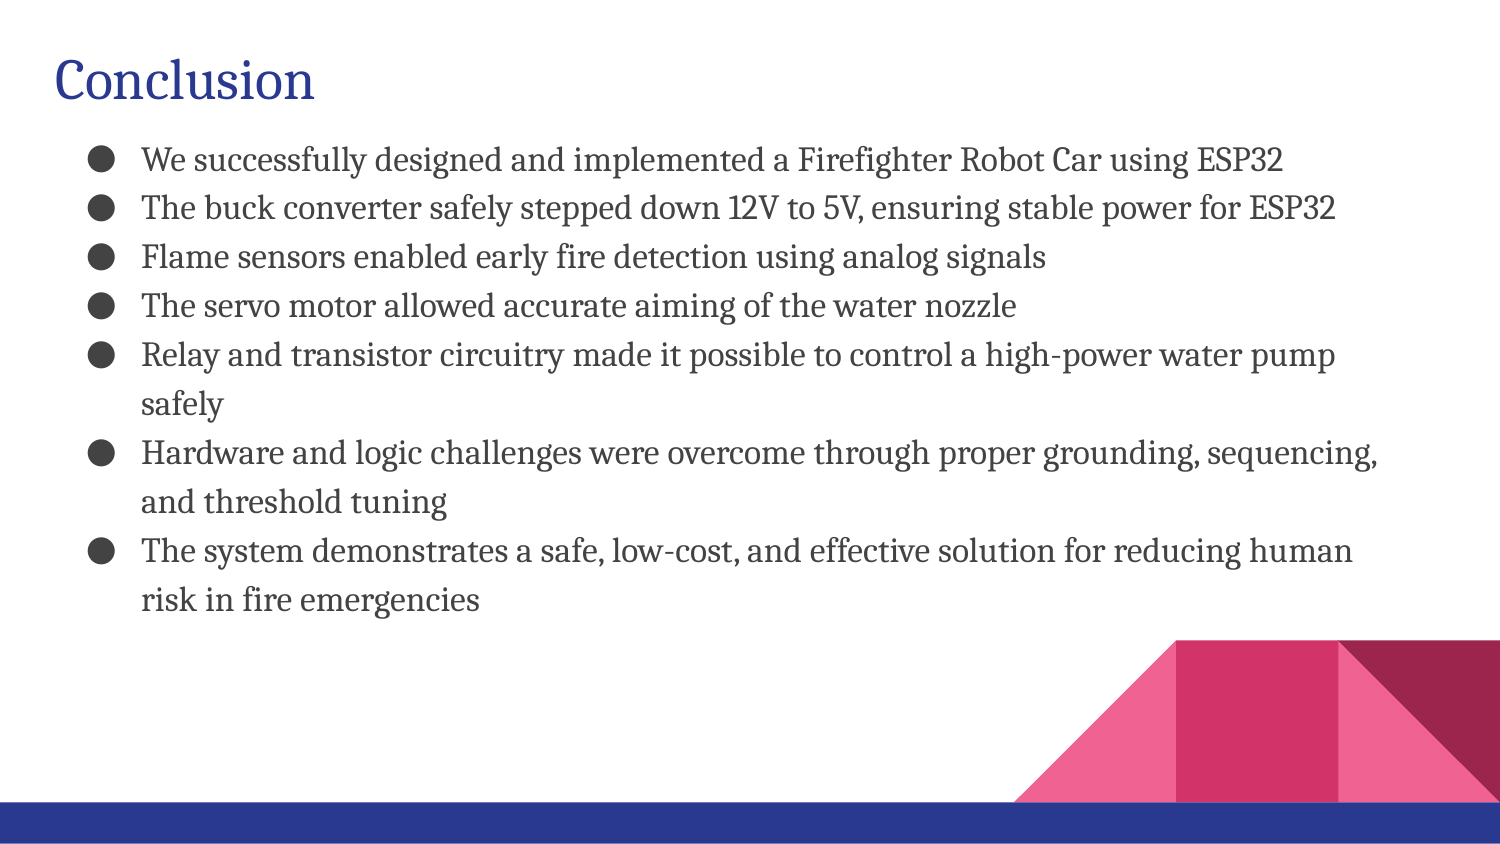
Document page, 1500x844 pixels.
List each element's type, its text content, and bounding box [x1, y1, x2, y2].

list We successfully designed and implemented a Firefighter Robot Car using ESP32 The buck converter safely stepped down 12V to 5V, ensuring stable power for ESP32 Flame sensors enabled early fire detection using analog signals The servo motor allowed accurate aiming of the water nozzle Relay and transistor circuitry made it possible to control a high-power water pump safely Hardware and logic challenges were overcome through proper grounding, sequencing, and threshold tuning The system demonstrates a safe, low-cost, and effective solution for reducing human risk in fire emergencies [51, 114, 1399, 770]
title Conclusion [40, 26, 1438, 126]
